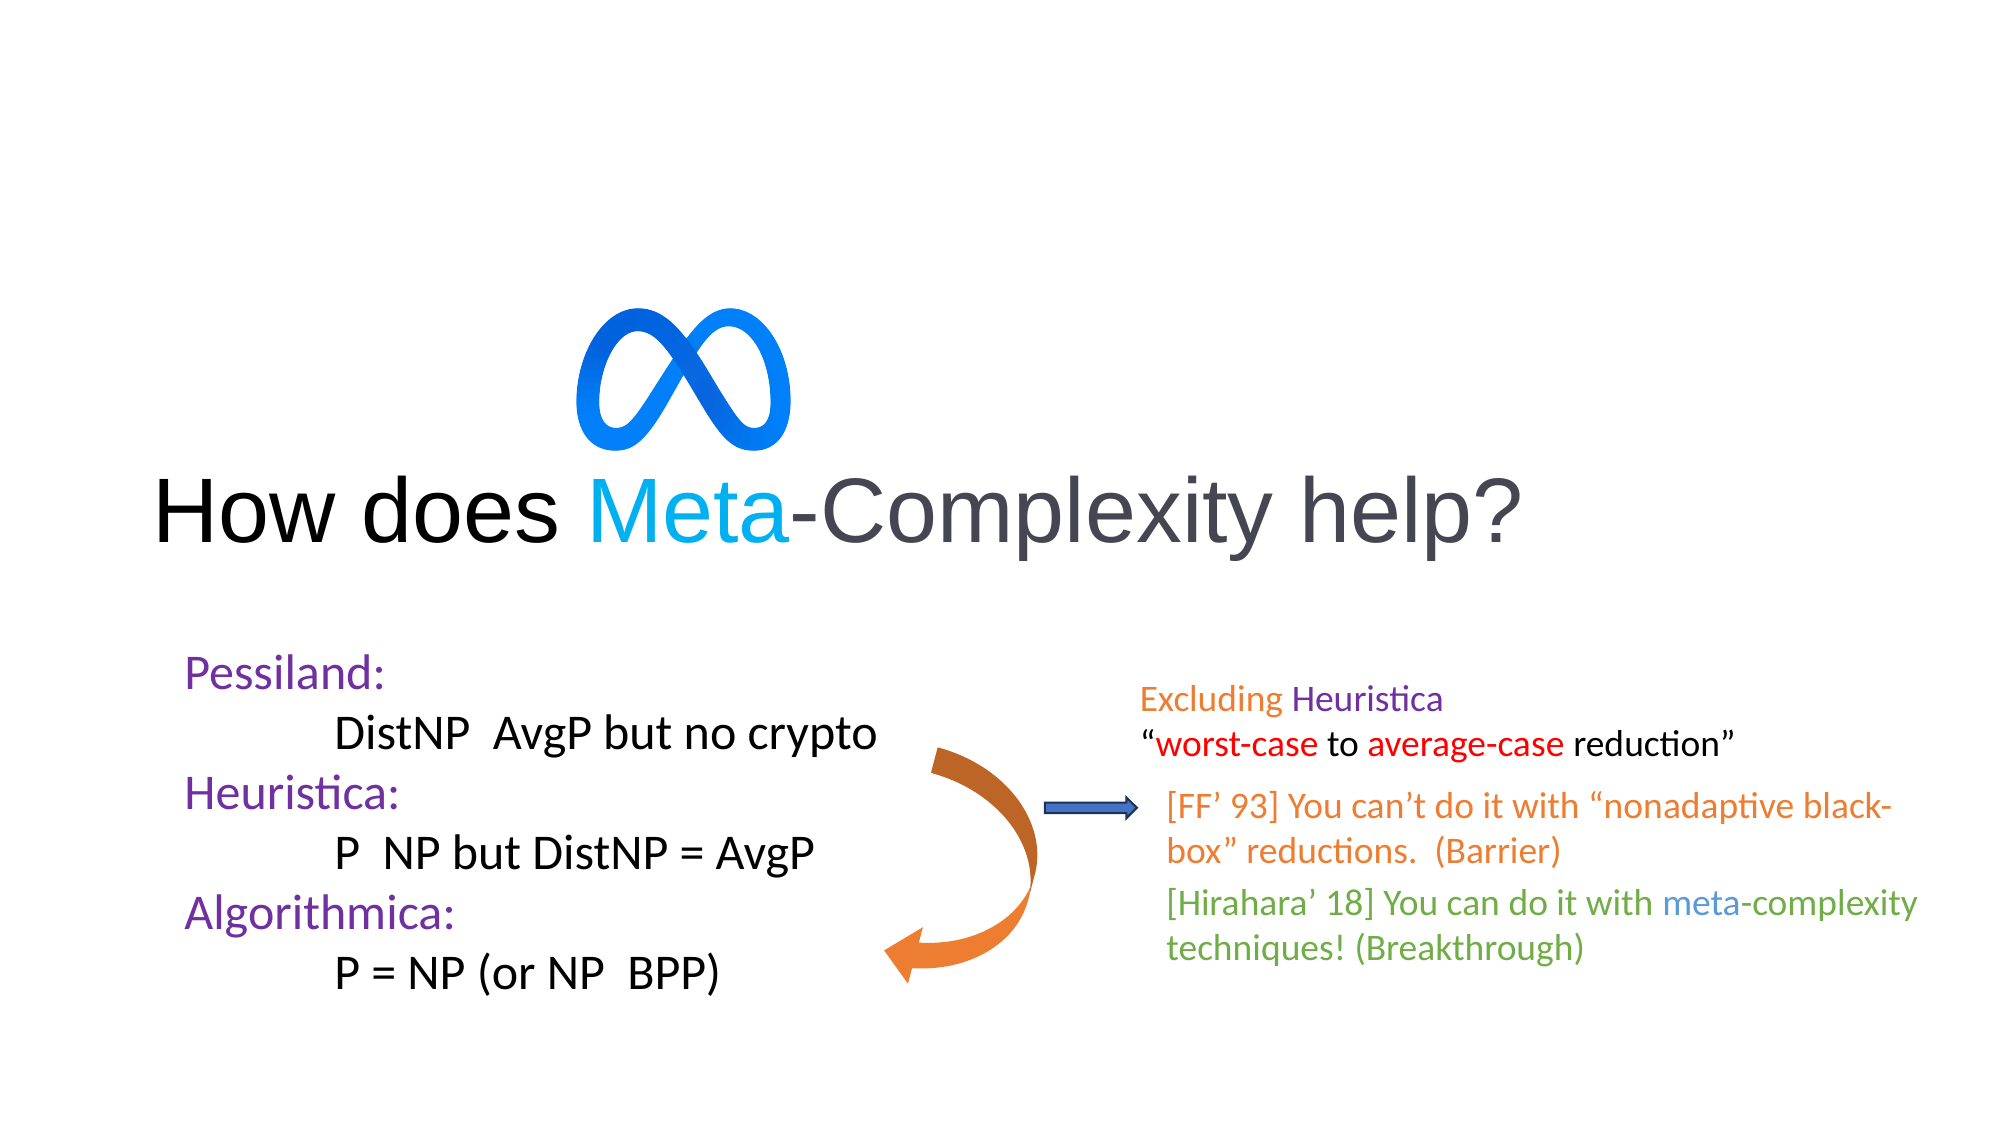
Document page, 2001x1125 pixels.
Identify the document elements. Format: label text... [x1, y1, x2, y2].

text_box [FF’ 93] You can’t do it with “nonadaptive black-box” reductions. (Barrier) [1151, 773, 1939, 870]
title How does Meta-Complexity help? [137, 404, 1863, 622]
text_box [Hirahara’ 18] You can do it with meta-complexity techniques! (Breakthrough) [1151, 870, 1939, 975]
text_box [882, 746, 1039, 987]
text_box Excluding Heuristica “worst-case to average-case reduction” [1125, 666, 1752, 772]
text_box [1043, 794, 1139, 821]
picture [553, 306, 814, 453]
